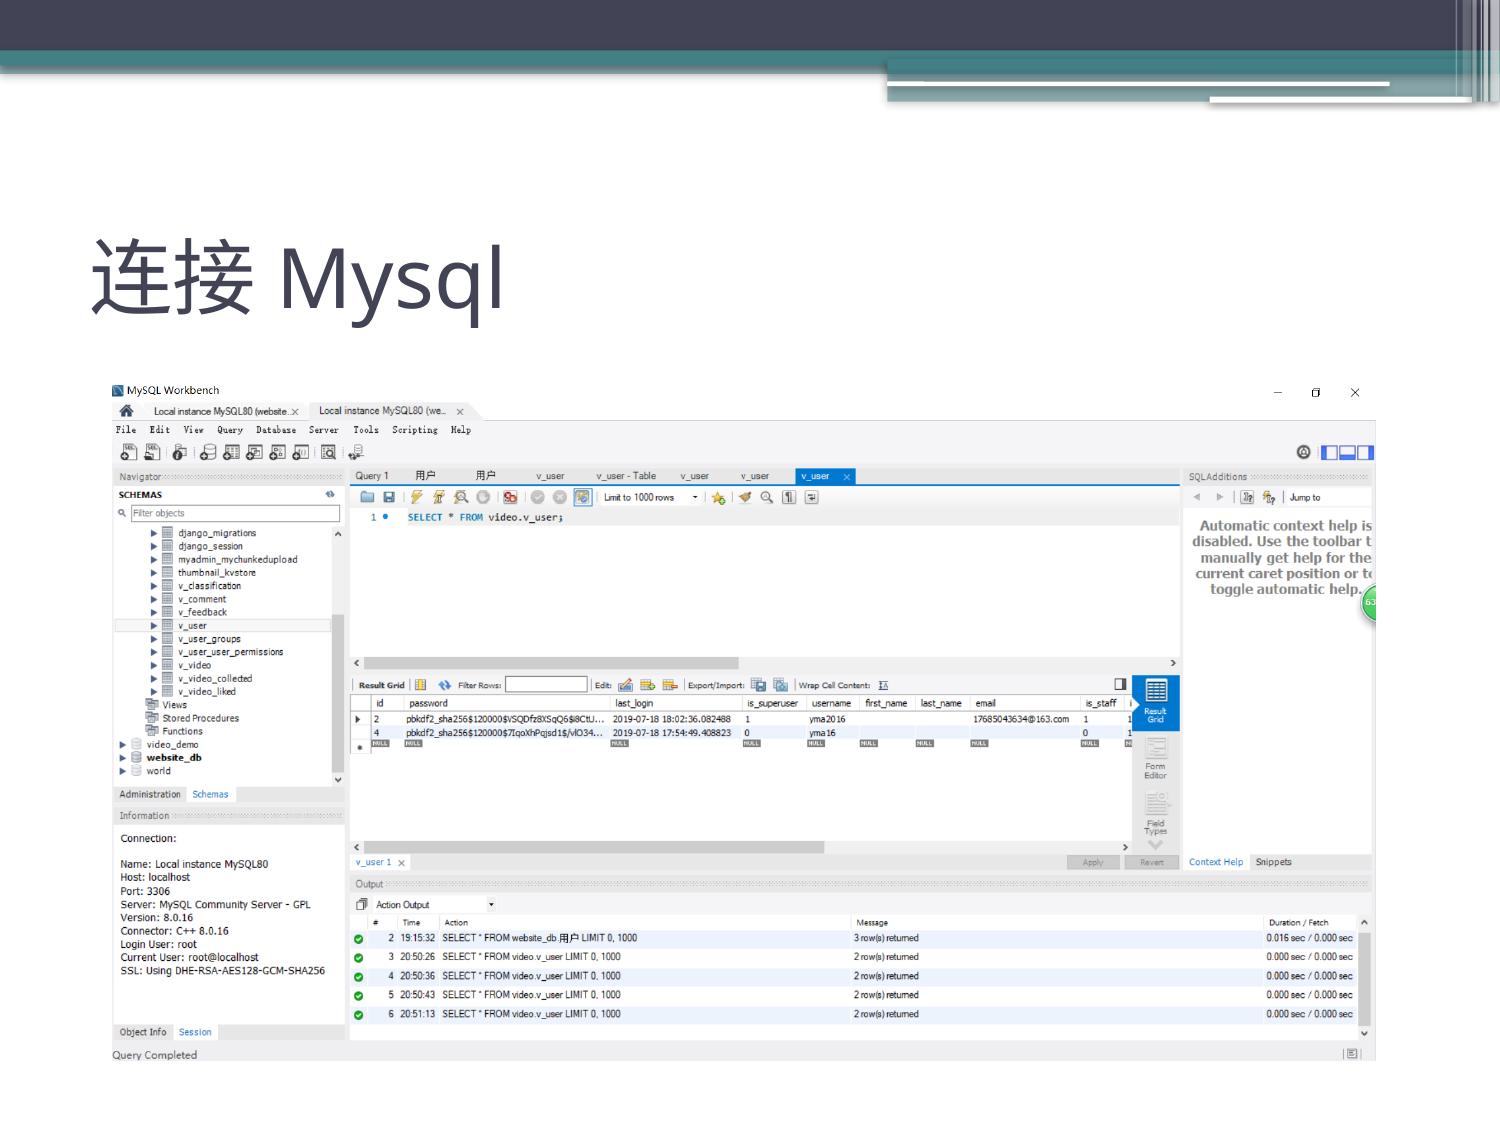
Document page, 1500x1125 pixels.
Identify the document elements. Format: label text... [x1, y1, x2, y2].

picture [111, 385, 1377, 1061]
title 连接Mysql [75, 187, 1425, 363]
